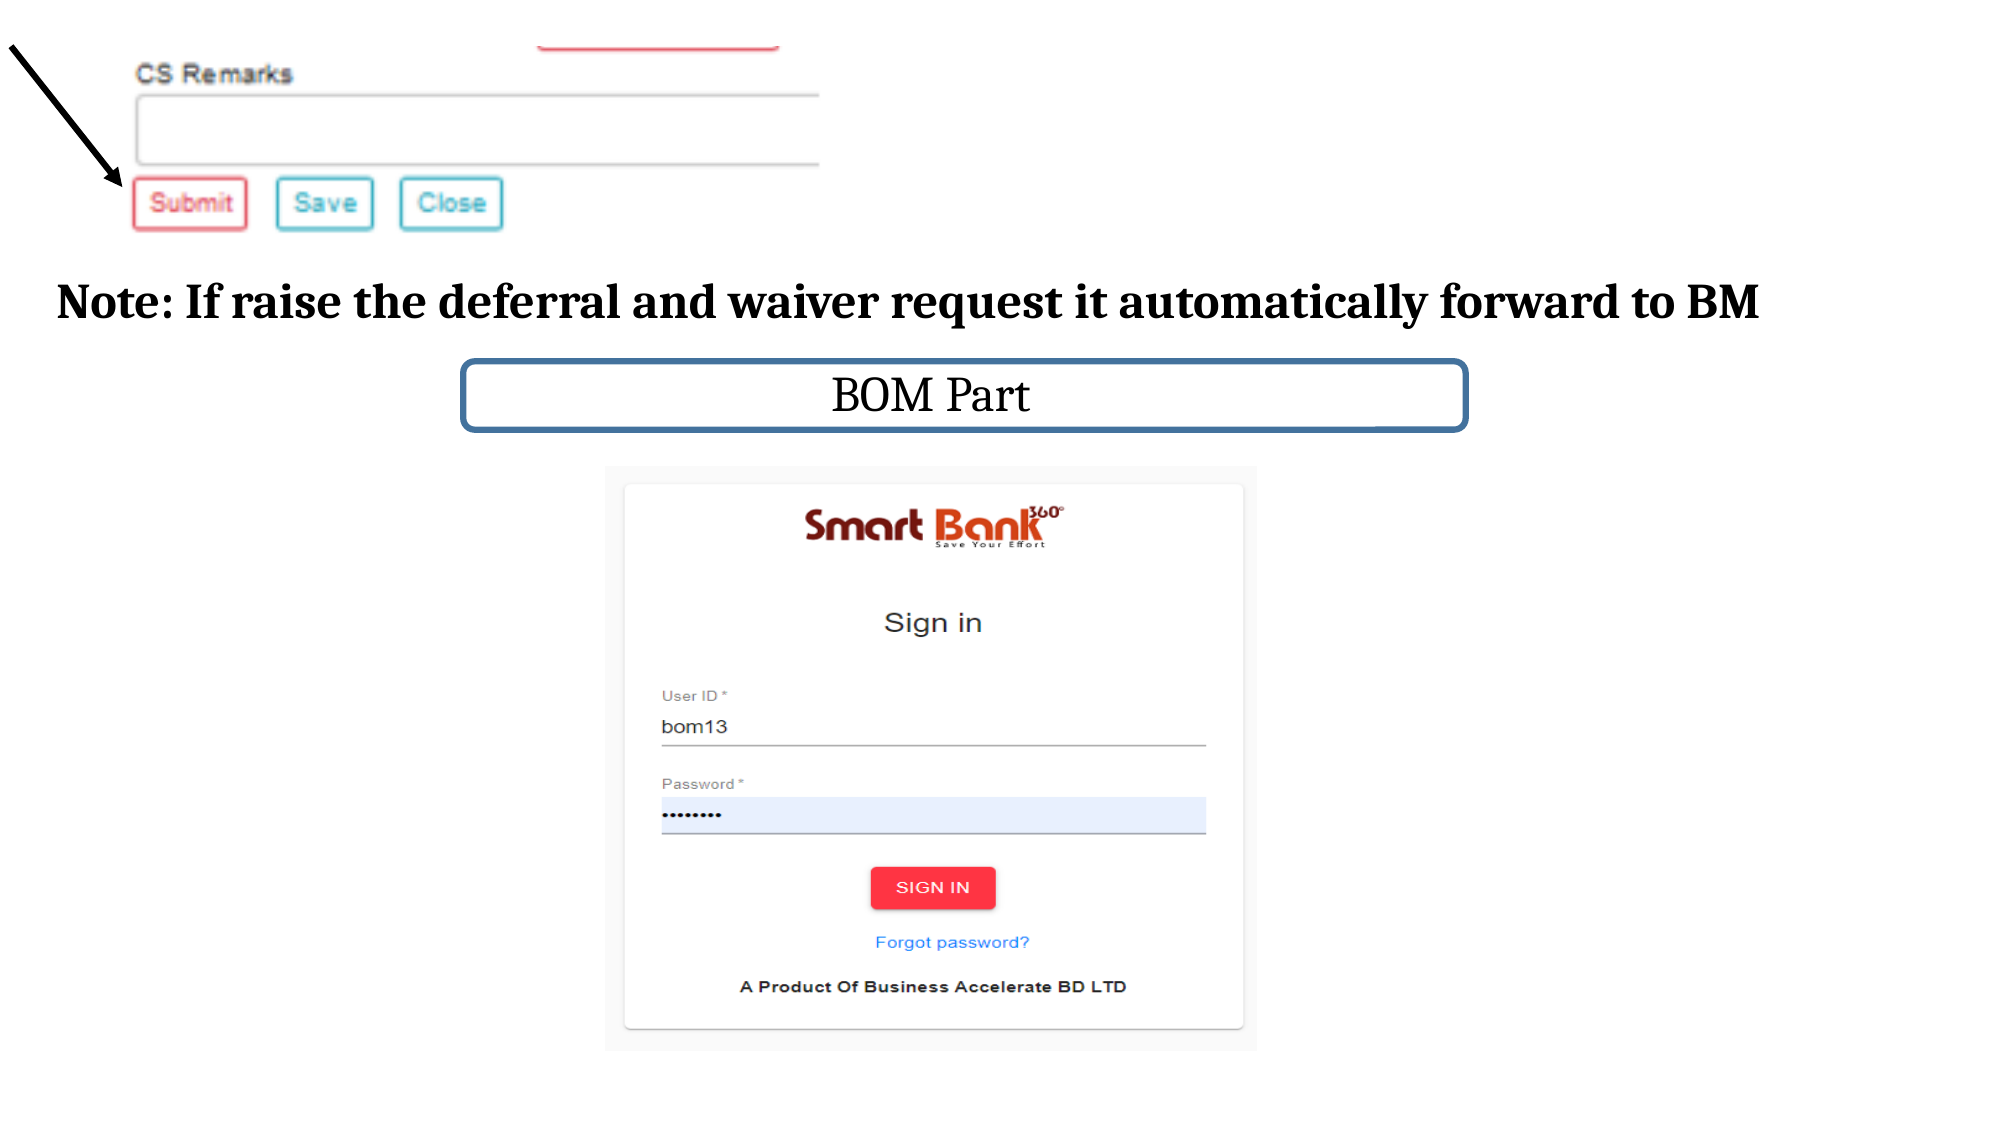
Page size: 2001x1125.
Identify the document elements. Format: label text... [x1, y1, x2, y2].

text_box [462, 360, 1467, 431]
text_box BOM Part [816, 353, 1046, 429]
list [605, 466, 1257, 1051]
text_box Note: If raise the deferral and waiver request it automatically forward to BM [41, 261, 1986, 336]
picture [122, 46, 866, 259]
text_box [10, 46, 123, 188]
